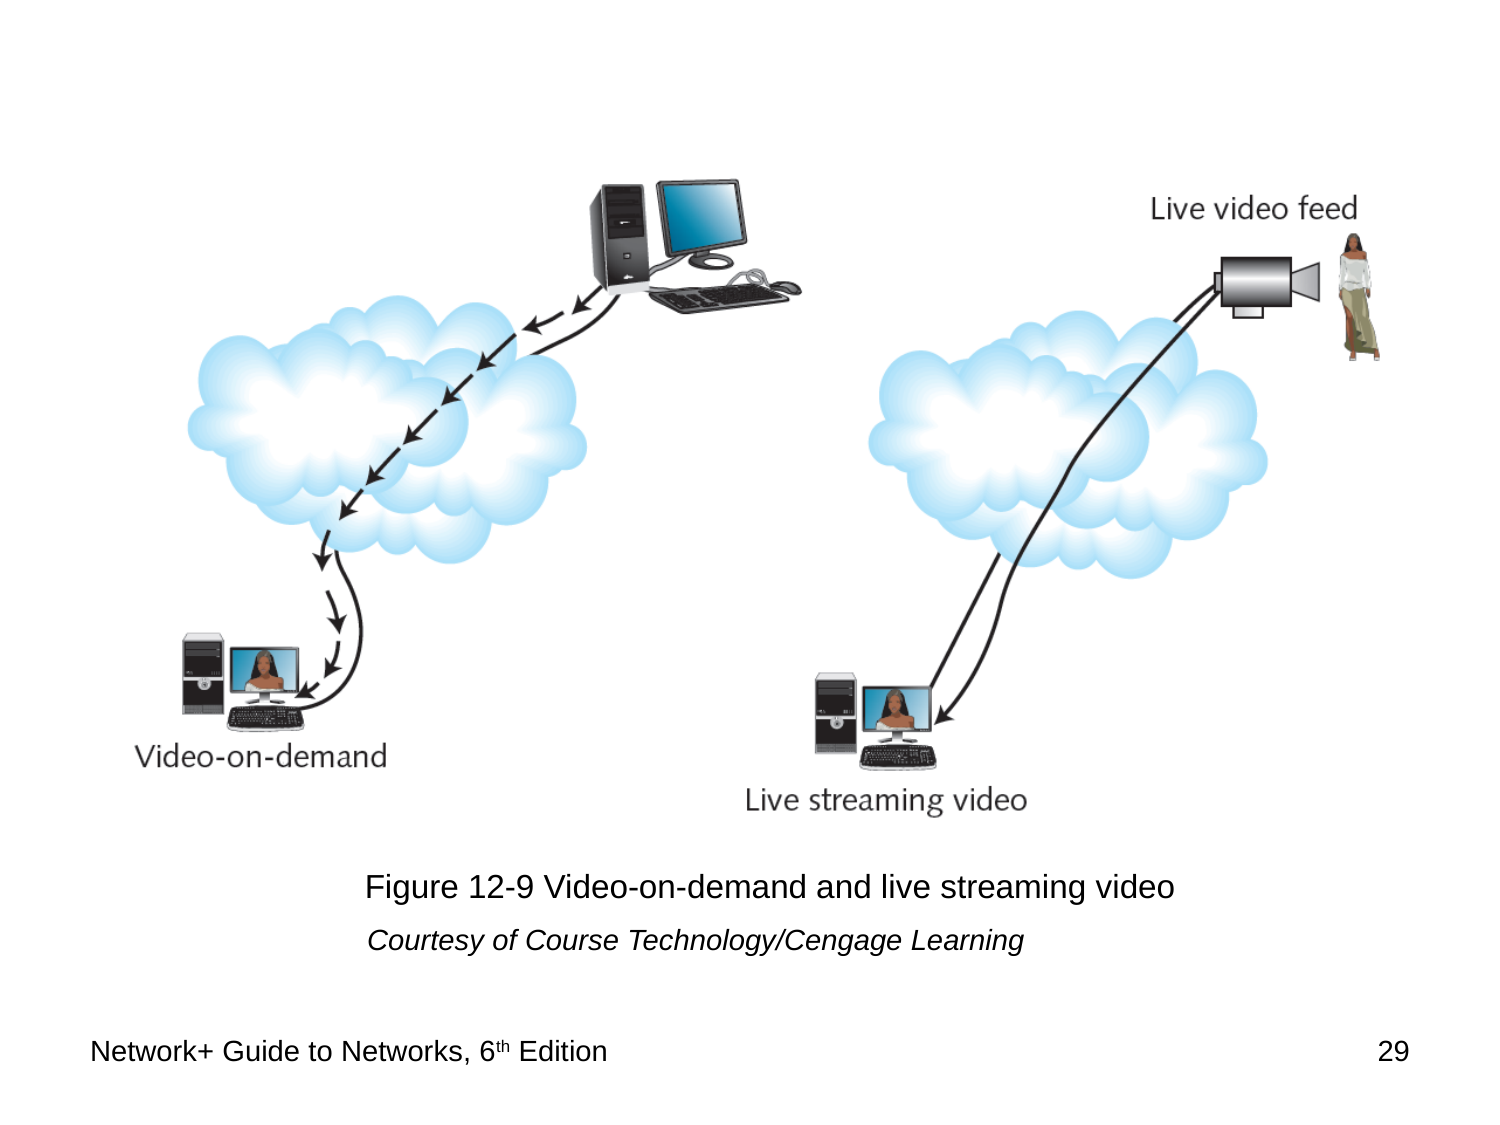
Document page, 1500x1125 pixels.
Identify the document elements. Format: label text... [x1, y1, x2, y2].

picture [124, 162, 1388, 820]
slide_number 29 [1074, 1024, 1426, 1103]
text_box Figure 12-9 Video-on-demand and live streaming video [350, 858, 1213, 913]
footer Network+ Guide to Networks, 6th Edition [74, 1024, 988, 1103]
text_box Courtesy of Course Technology/Cengage Learning [352, 913, 1229, 964]
